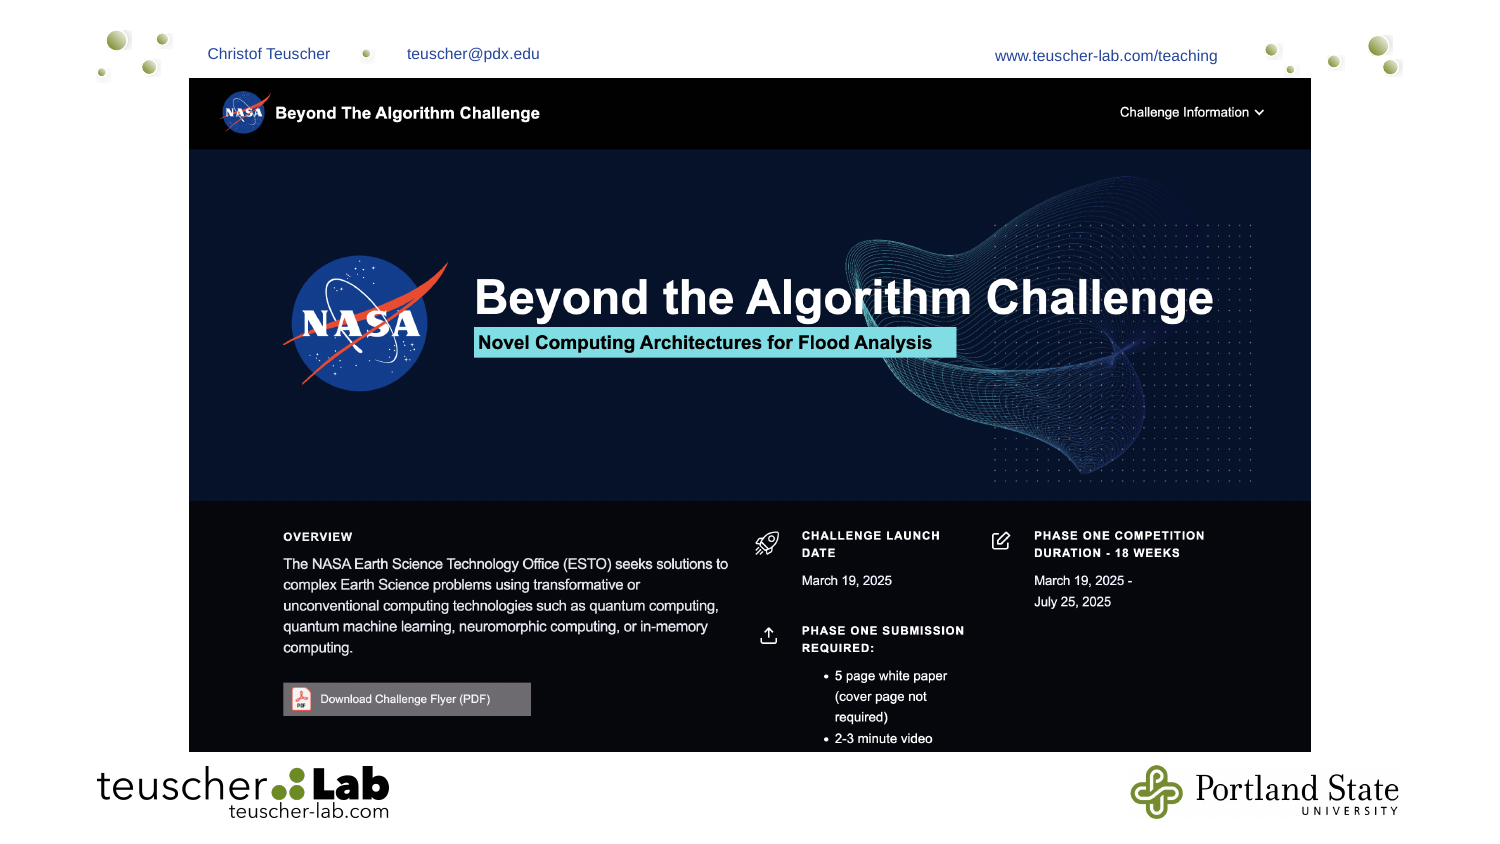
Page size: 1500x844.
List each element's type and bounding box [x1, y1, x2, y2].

picture [97, 766, 389, 818]
picture [1130, 765, 1399, 819]
picture [189, 78, 1311, 752]
